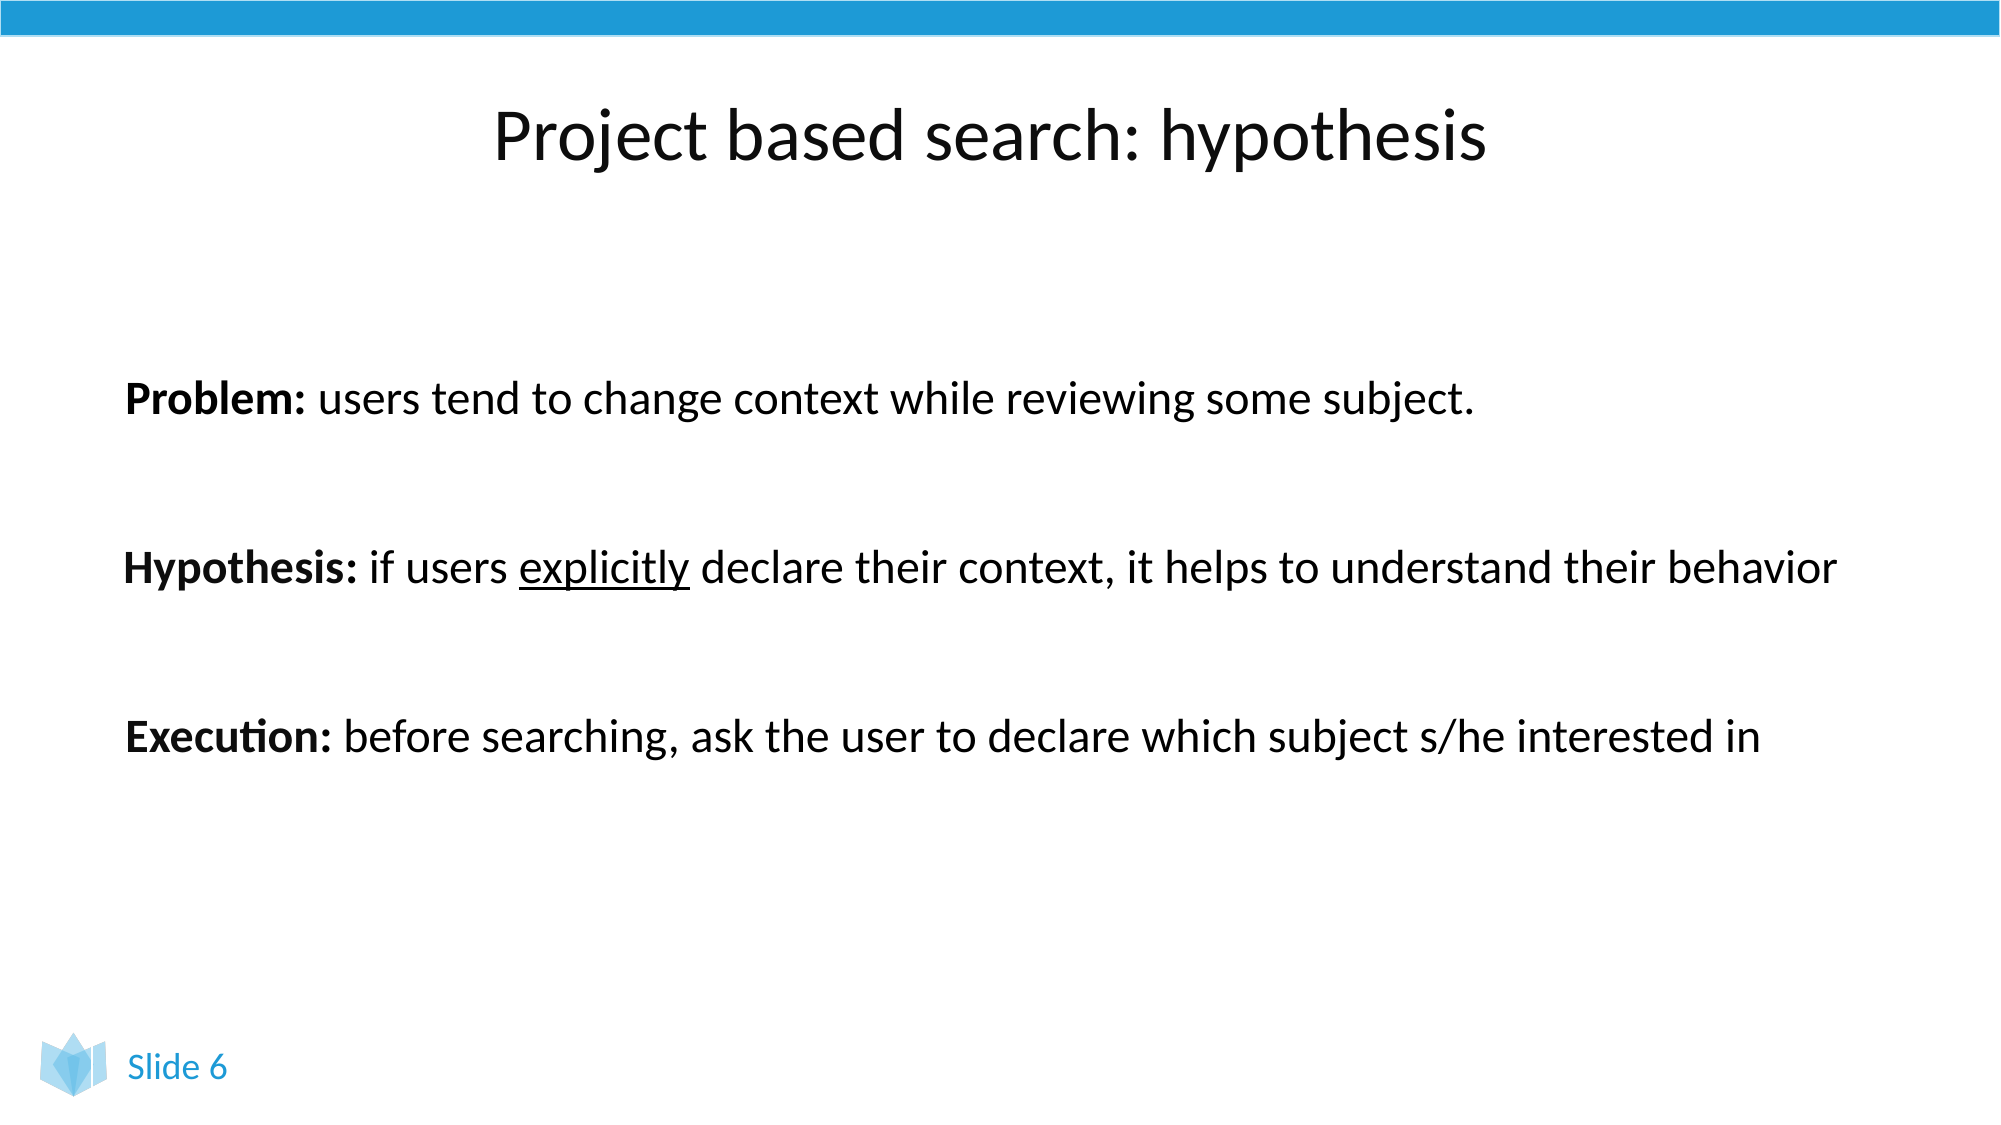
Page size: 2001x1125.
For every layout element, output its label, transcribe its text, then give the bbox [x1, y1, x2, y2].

text_box Problem: users tend to change context while reviewing some subject. [110, 322, 1923, 469]
text_box Slide 6 [91, 1027, 264, 1102]
picture [37, 1028, 111, 1102]
text_box Hypothesis: if users explicitly declare their context, it helps to understand their behavior [108, 503, 1921, 625]
text_box Execution: before searching, ask the user to declare which subject s/he interested in [110, 659, 1923, 807]
text_box Project based search: hypothesis [0, 93, 2000, 168]
text_box [0, 0, 2000, 37]
